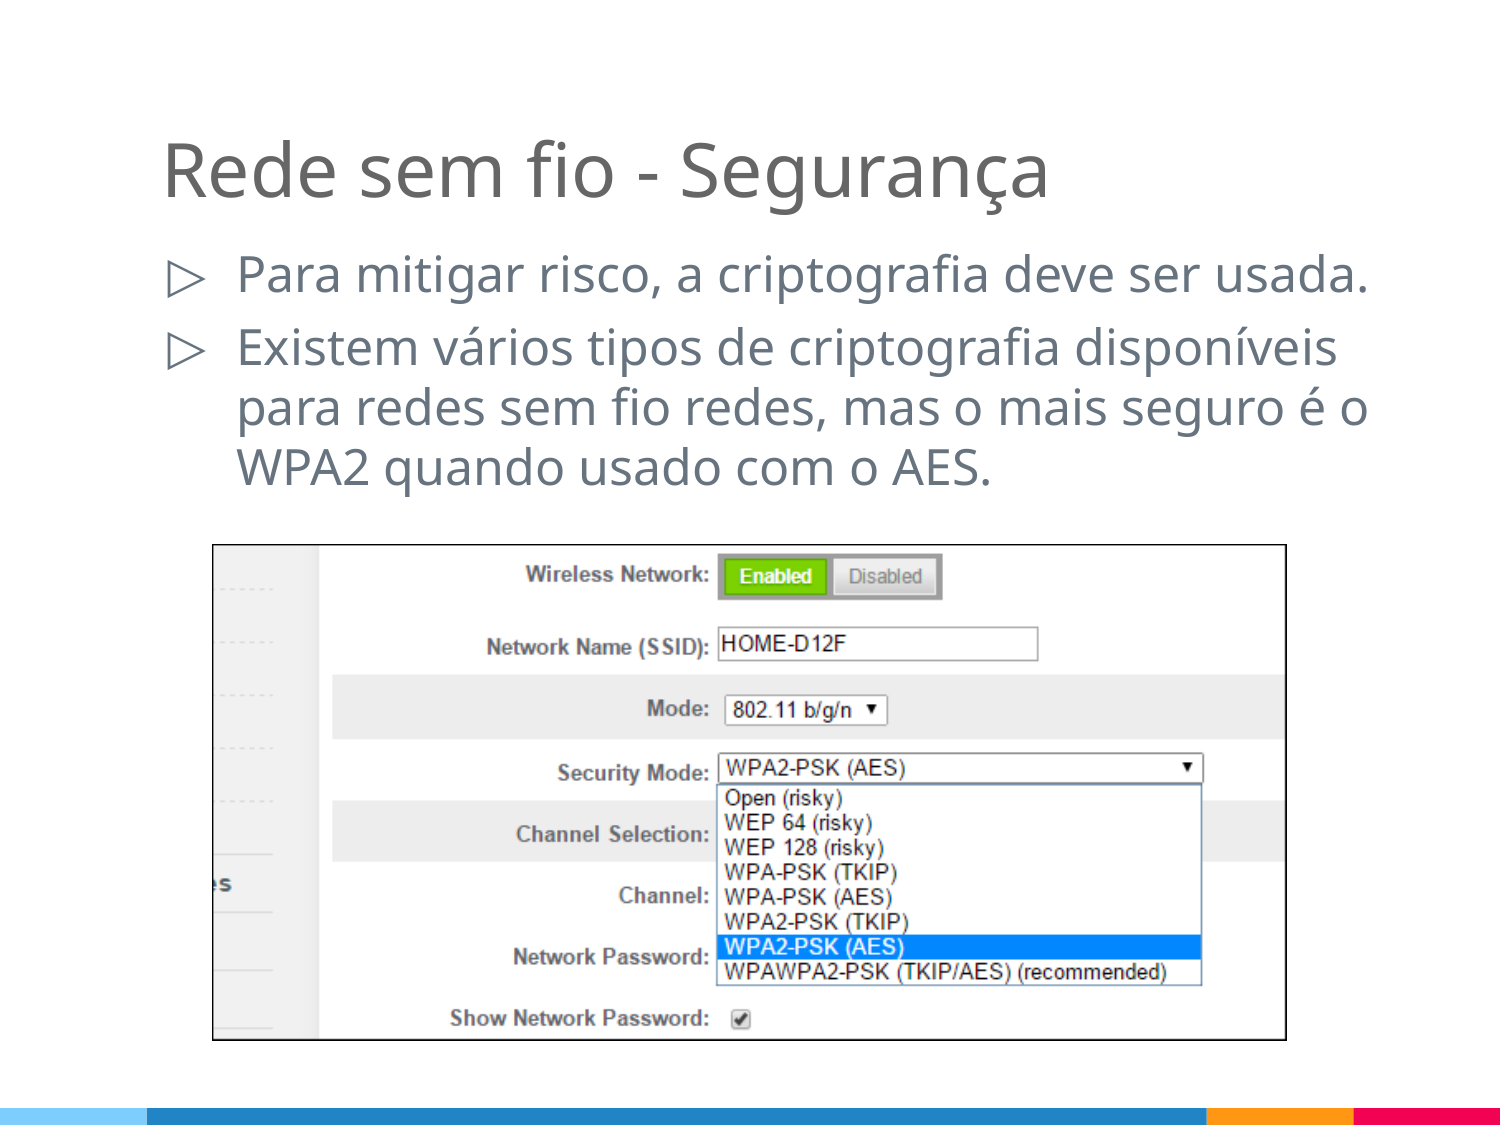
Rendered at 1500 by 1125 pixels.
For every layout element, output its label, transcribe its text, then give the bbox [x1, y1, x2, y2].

picture [212, 544, 1288, 1041]
text_box Rede sem fio - Segurança [146, 40, 1207, 227]
text_box Para mitigar risco, a criptografia deve ser usada. Existem vários tipos de criptografia disponíveis para redes sem fio redes, mas o mais seguro é o WPA2 quando usado com o AES. [146, 227, 1418, 1085]
